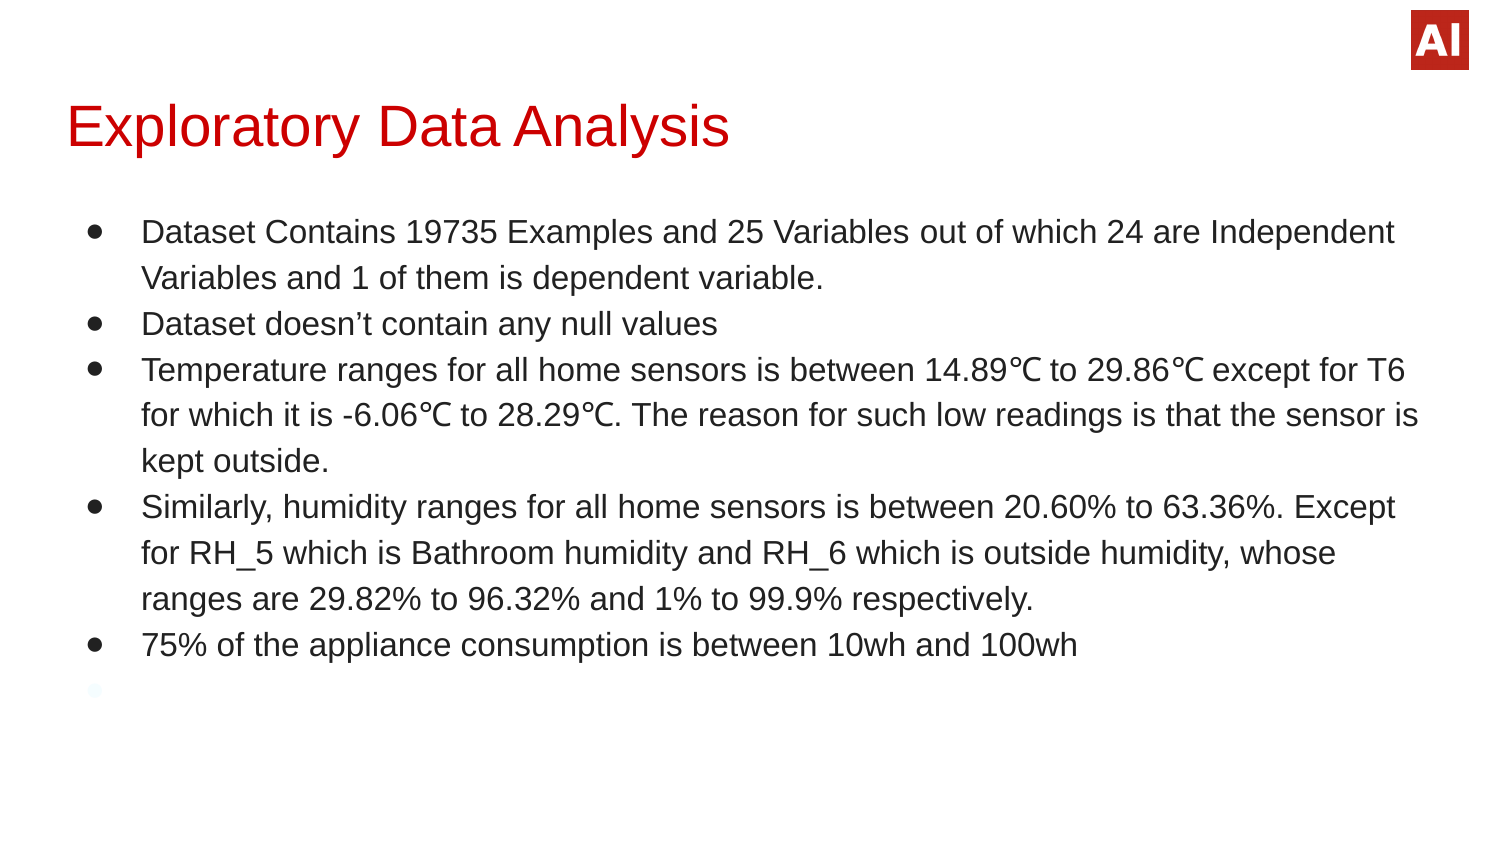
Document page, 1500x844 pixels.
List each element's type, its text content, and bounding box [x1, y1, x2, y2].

picture [1411, 10, 1469, 70]
list Dataset Contains 19735 Examples and 25 Variables out of which 24 are Independent Variables and 1 of them is dependent variable. Dataset doesn’t contain any null values Temperature ranges for all home sensors is between 14.89℃ to 29.86℃ except for T6 for which it is -6.06℃ to 28.29℃. The reason for such low readings is that the sensor is kept outside. Similarly, humidity ranges for all home sensors is between 20.60% to 63.36%. Except for RH_5 which is Bathroom humidity and RH_6 which is outside humidity, whose ranges are 29.82% to 96.32% and 1% to 99.9% respectively. 75% of the appliance consumption is between 10wh and 100wh [51, 189, 1449, 750]
title Exploratory Data Analysis [51, 72, 1449, 167]
